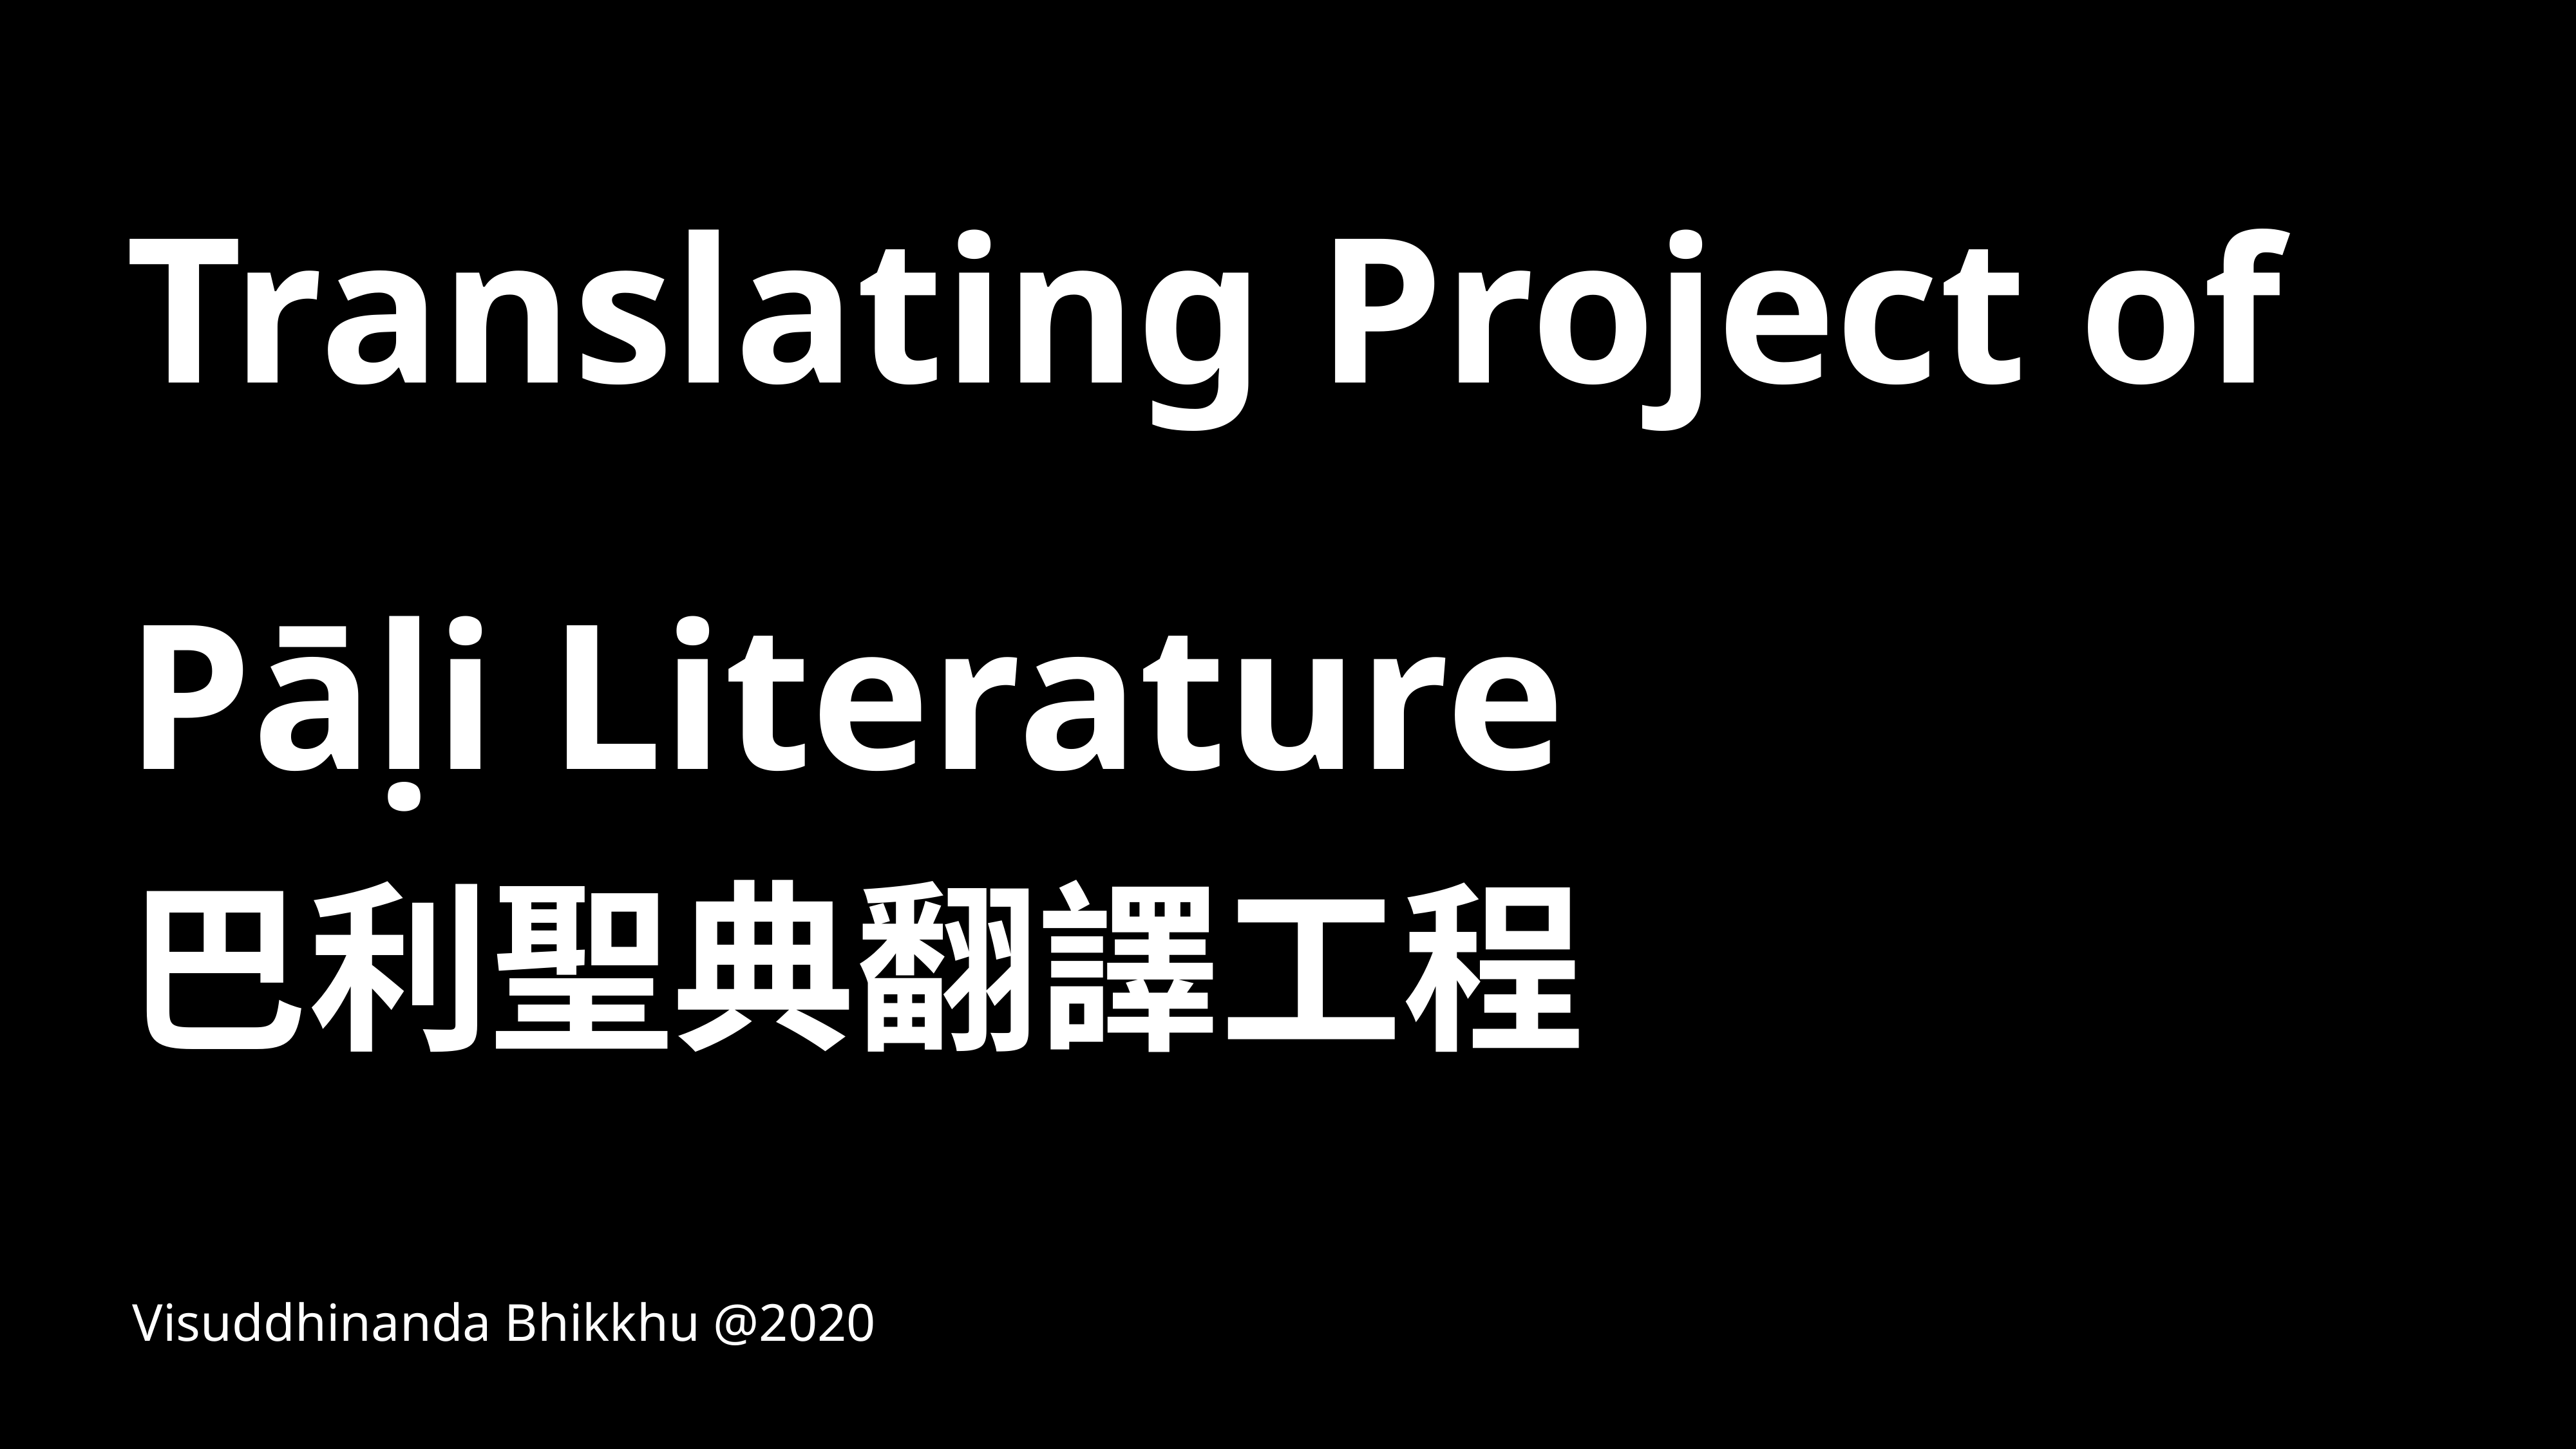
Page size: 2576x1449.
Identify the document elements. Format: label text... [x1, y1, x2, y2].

title Translating Project of Pāḷi Literature 巴利聖典翻譯工程 [120, 107, 2527, 1122]
subtitle Visuddhinanda Bhikkhu @2020 [126, 1284, 2328, 1449]
